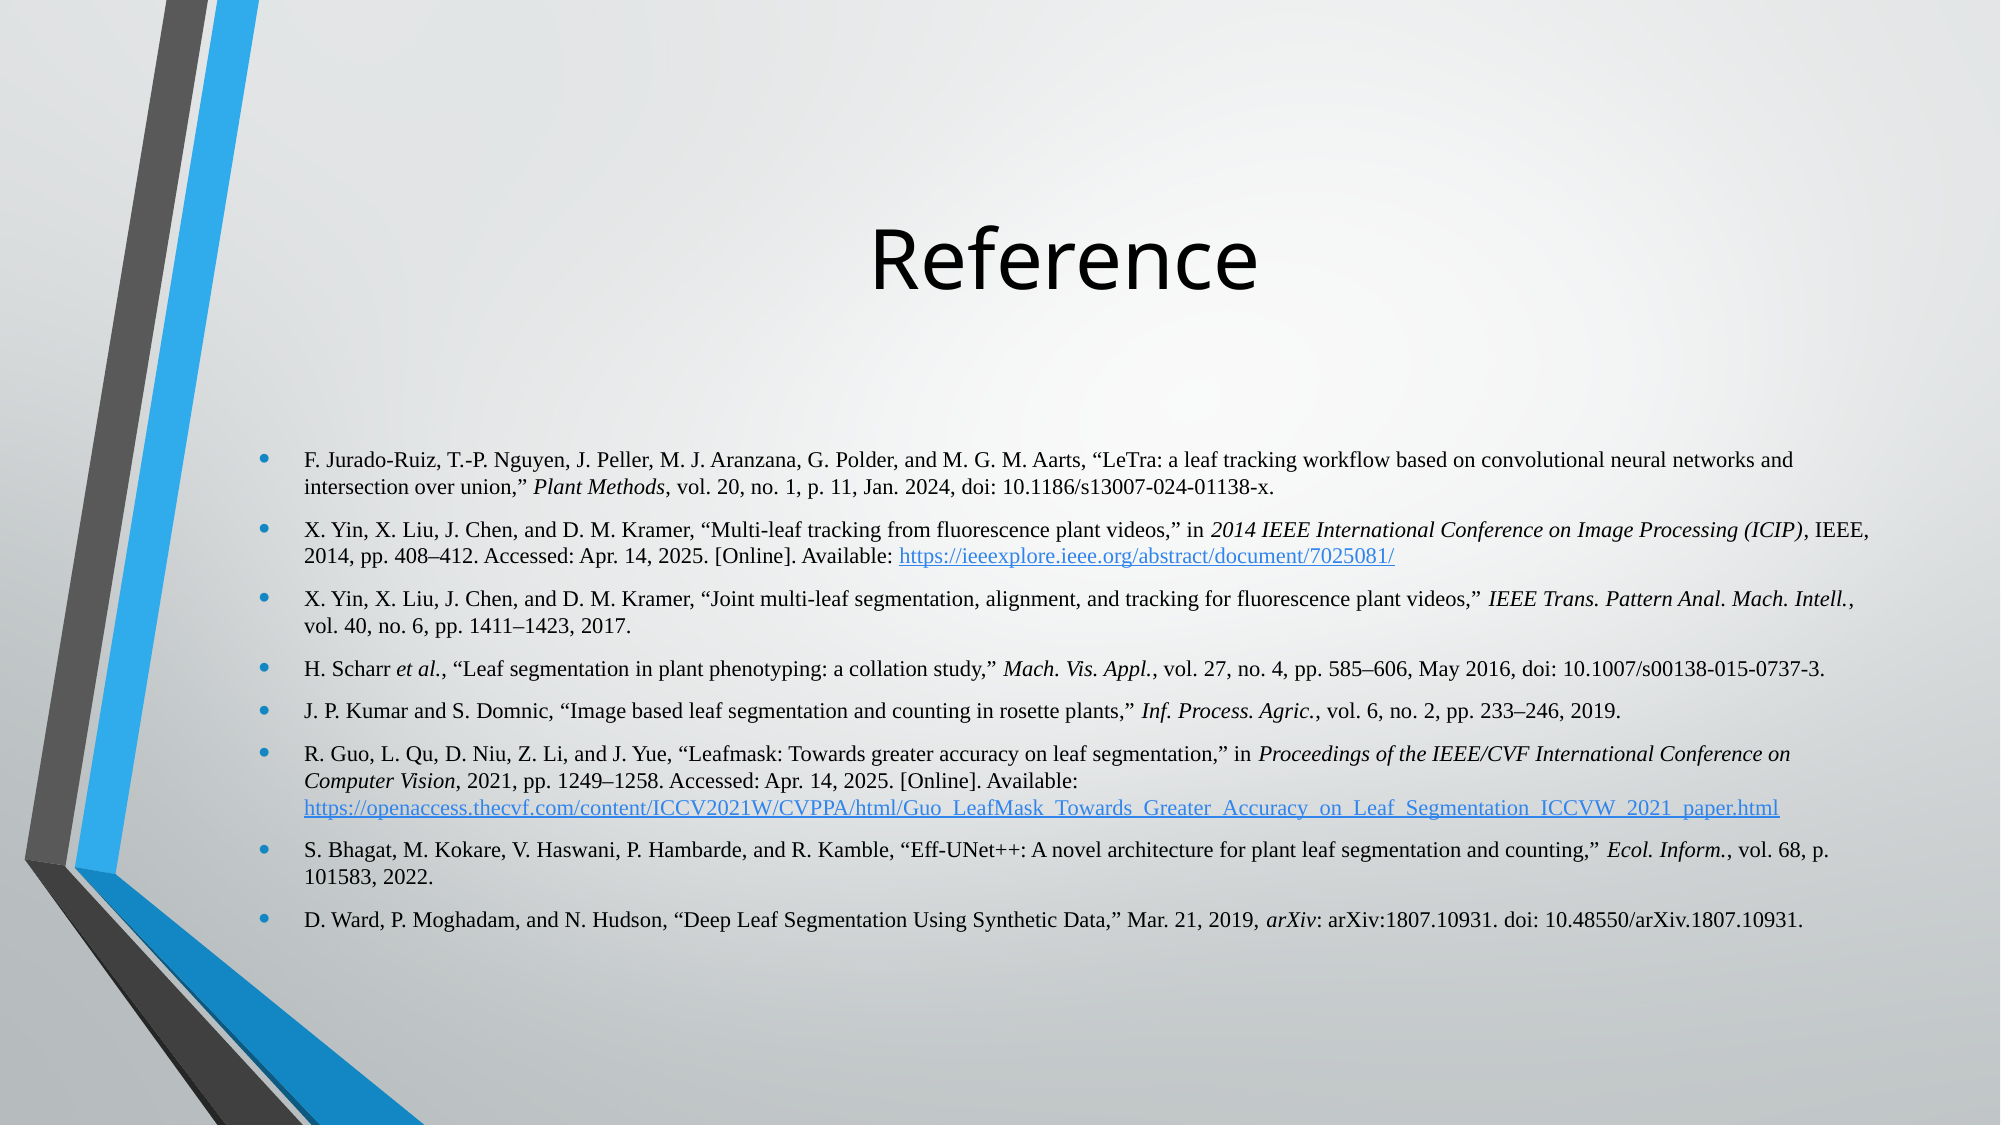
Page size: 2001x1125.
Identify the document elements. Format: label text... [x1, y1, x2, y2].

title Reference [243, 112, 1887, 400]
list F. Jurado-Ruiz, T.-P. Nguyen, J. Peller, M. J. Aranzana, G. Polder, and M. G. M. Aarts, “LeTra: a leaf tracking workflow based on convolutional neural networks and intersection over union,” Plant Methods, vol. 20, no. 1, p. 11, Jan. 2024, doi: 10.1186/s13007-024-01138-x. X. Yin, X. Liu, J. Chen, and D. M. Kramer, “Multi-leaf tracking from fluorescence plant videos,” in 2014 IEEE International Conference on Image Processing (ICIP), IEEE, 2014, pp. 408–412. Accessed: Apr. 14, 2025. [Online]. Available: https://ieeexplore.ieee.org/abstract/document/7025081/ X. Yin, X. Liu, J. Chen, and D. M. Kramer, “Joint multi-leaf segmentation, alignment, and tracking for fluorescence plant videos,” IEEE Trans. Pattern Anal. Mach. Intell., vol. 40, no. 6, pp. 1411–1423, 2017. H. Scharr et al., “Leaf segmentation in plant phenotyping: a collation study,” Mach. Vis. Appl., vol. 27, no. 4, pp. 585–606, May 2016, doi: 10.1007/s00138-015-0737-3. J. P. Kumar and S. Domnic, “Image based leaf segmentation and counting in rosette plants,” Inf. Process. Agric., vol. 6, no. 2, pp. 233–246, 2019. R. Guo, L. Qu, D. Niu, Z. Li, and J. Yue, “Leafmask: Towards greater accuracy on leaf segmentation,” in Proceedings of the IEEE/CVF International Conference on Computer Vision, 2021, pp. 1249–1258. Accessed: Apr. 14, 2025. [Online]. Available: https://openaccess.thecvf.com/content/ICCV2021W/CVPPA/html/Guo_LeafMask_Towards_Greater_Accuracy_on_Leaf_Segmentation_ICCVW_2021_paper.html S. Bhagat, M. Kokare, V. Haswani, P. Hambarde, and R. Kamble, “Eff-UNet++: A novel architecture for plant leaf segmentation and counting,” Ecol. Inform., vol. 68, p. 101583, 2022. D. Ward, P. Moghadam, and N. Hudson, “Deep Leaf Segmentation Using Synthetic Data,” Mar. 21, 2019, arXiv: arXiv:1807.10931. doi: 10.48550/arXiv.1807.10931. [243, 437, 1887, 950]
